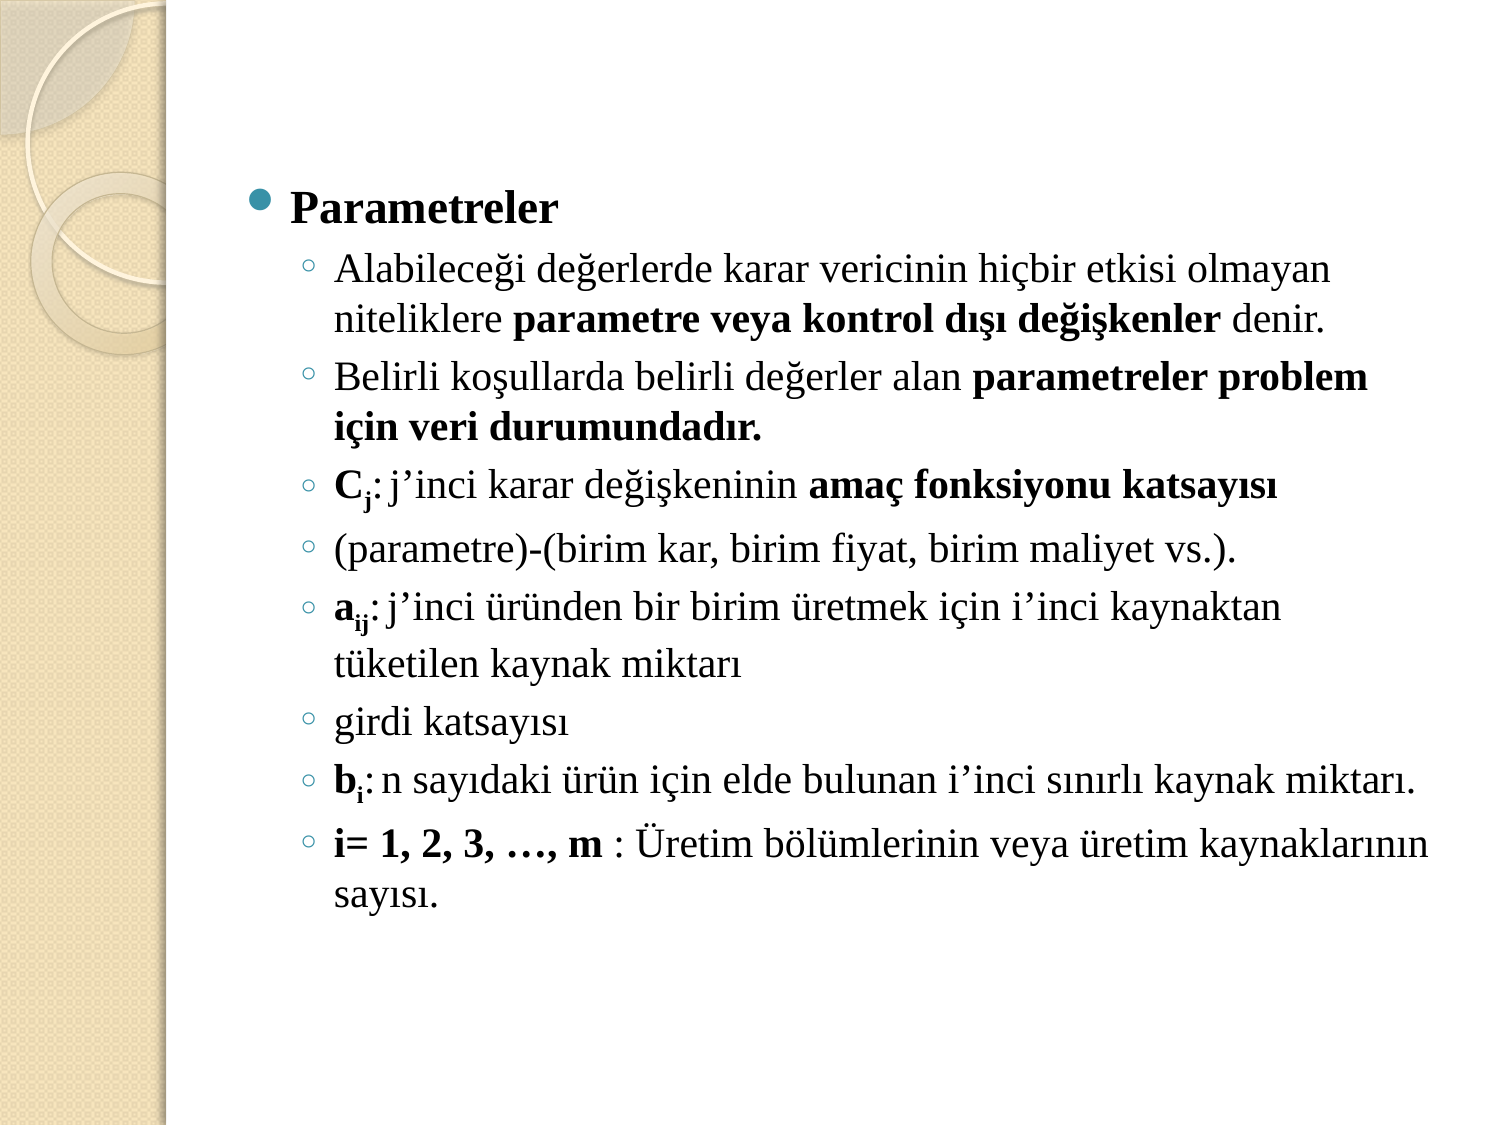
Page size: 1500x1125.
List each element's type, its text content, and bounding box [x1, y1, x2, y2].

list Parametreler Alabileceği değerlerde karar vericinin hiçbir etkisi olmayan niteliklere parametre veya kontrol dışı değişkenler denir. Belirli koşullarda belirli değerler alan parametreler problem için veri durumundadır. Cj: j’inci karar değişkeninin amaç fonksiyonu katsayısı (parametre)-(birim kar, birim fiyat, birim maliyet vs.). aij: j’inci üründen bir birim üretmek için i’inci kaynaktan tüketilen kaynak miktarı girdi katsayısı bi: n sayıdaki ürün için elde bulunan i’inci sınırlı kaynak miktarı. i= 1, 2, 3, …, m : Üretim bölümlerinin veya üretim kaynaklarının sayısı. [218, 168, 1449, 957]
